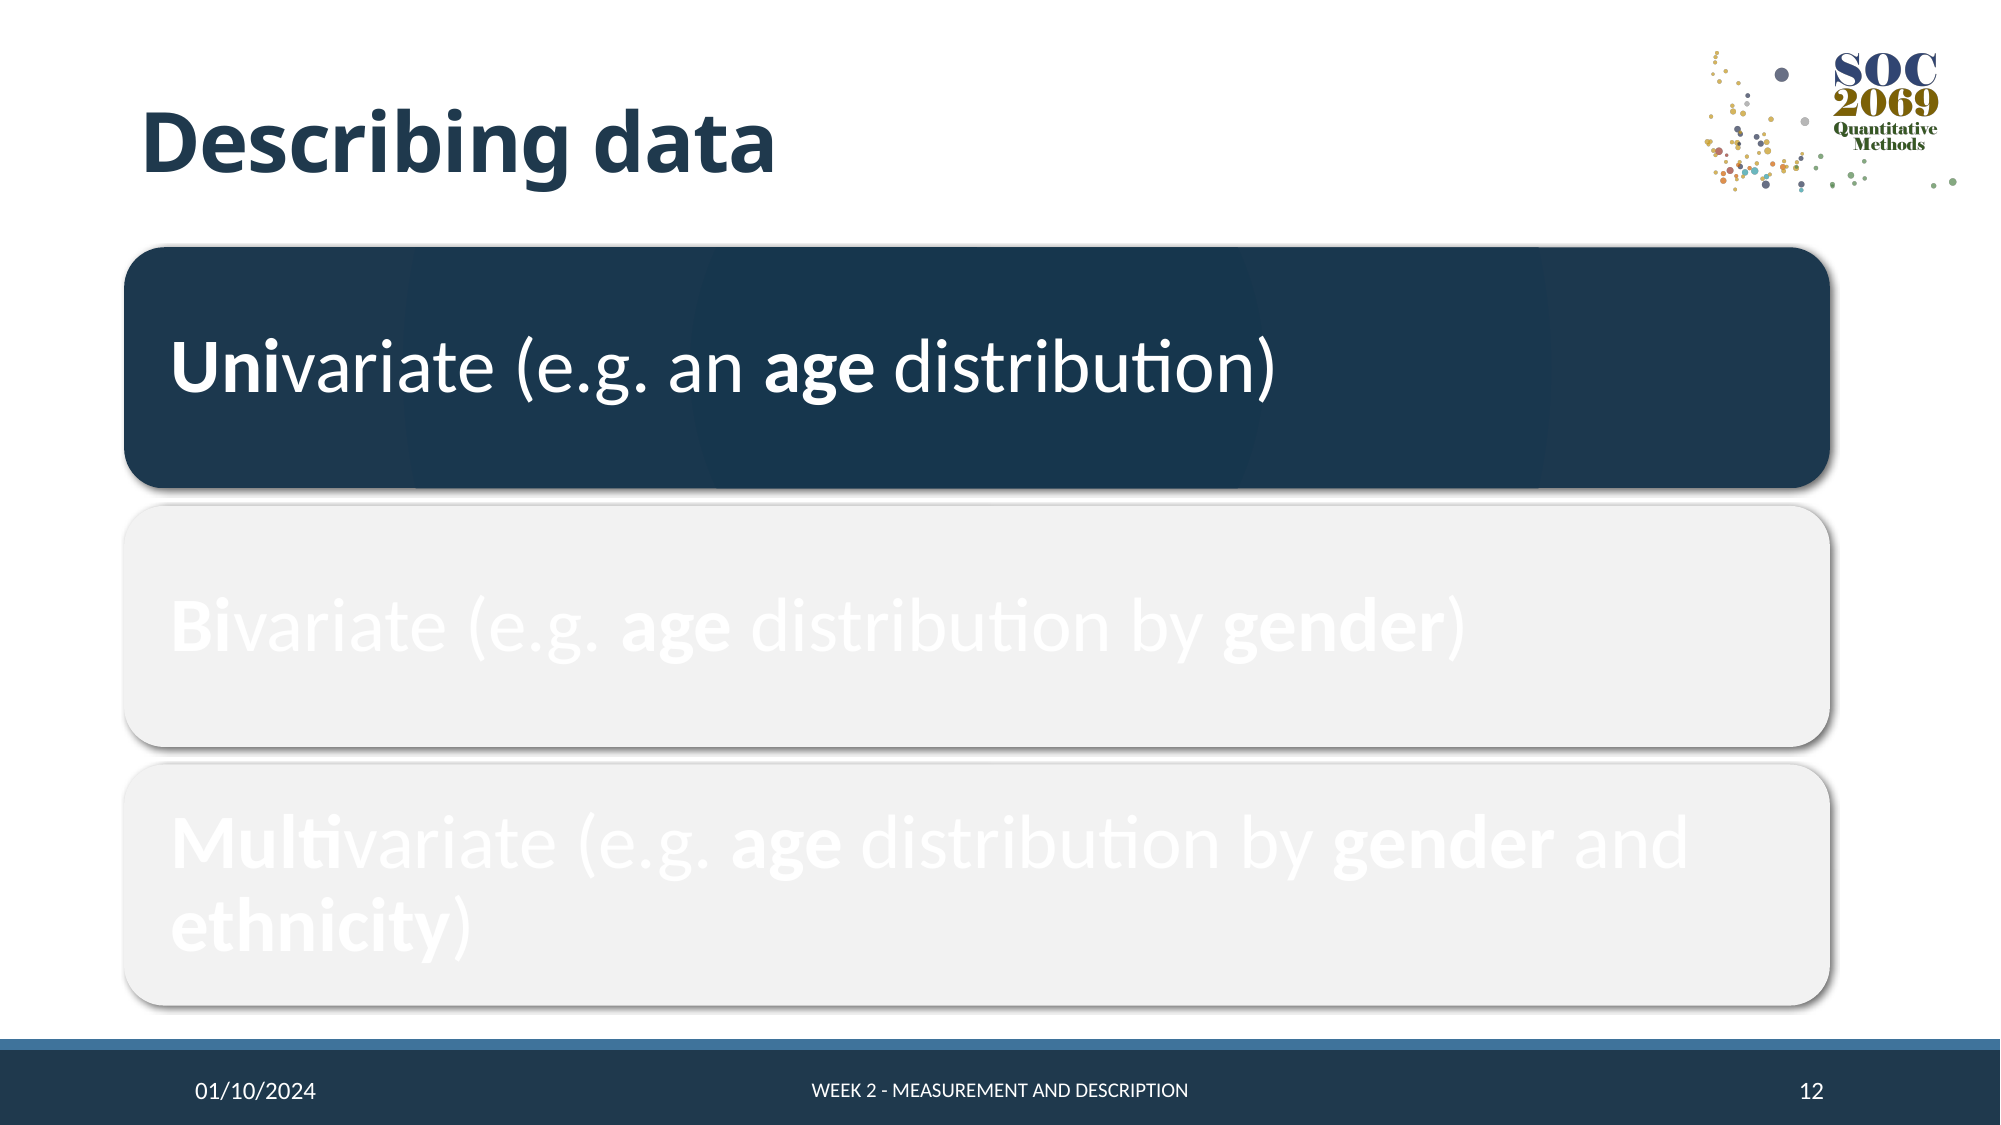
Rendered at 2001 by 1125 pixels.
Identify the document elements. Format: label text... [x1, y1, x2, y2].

slide_number 12 [1624, 1059, 1840, 1120]
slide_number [180, 1059, 586, 1120]
footer Week 2 - Measurement and Description [604, 1059, 1396, 1120]
title Describing data [124, 47, 1675, 197]
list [123, 241, 1831, 1011]
picture [1695, 46, 1965, 197]
